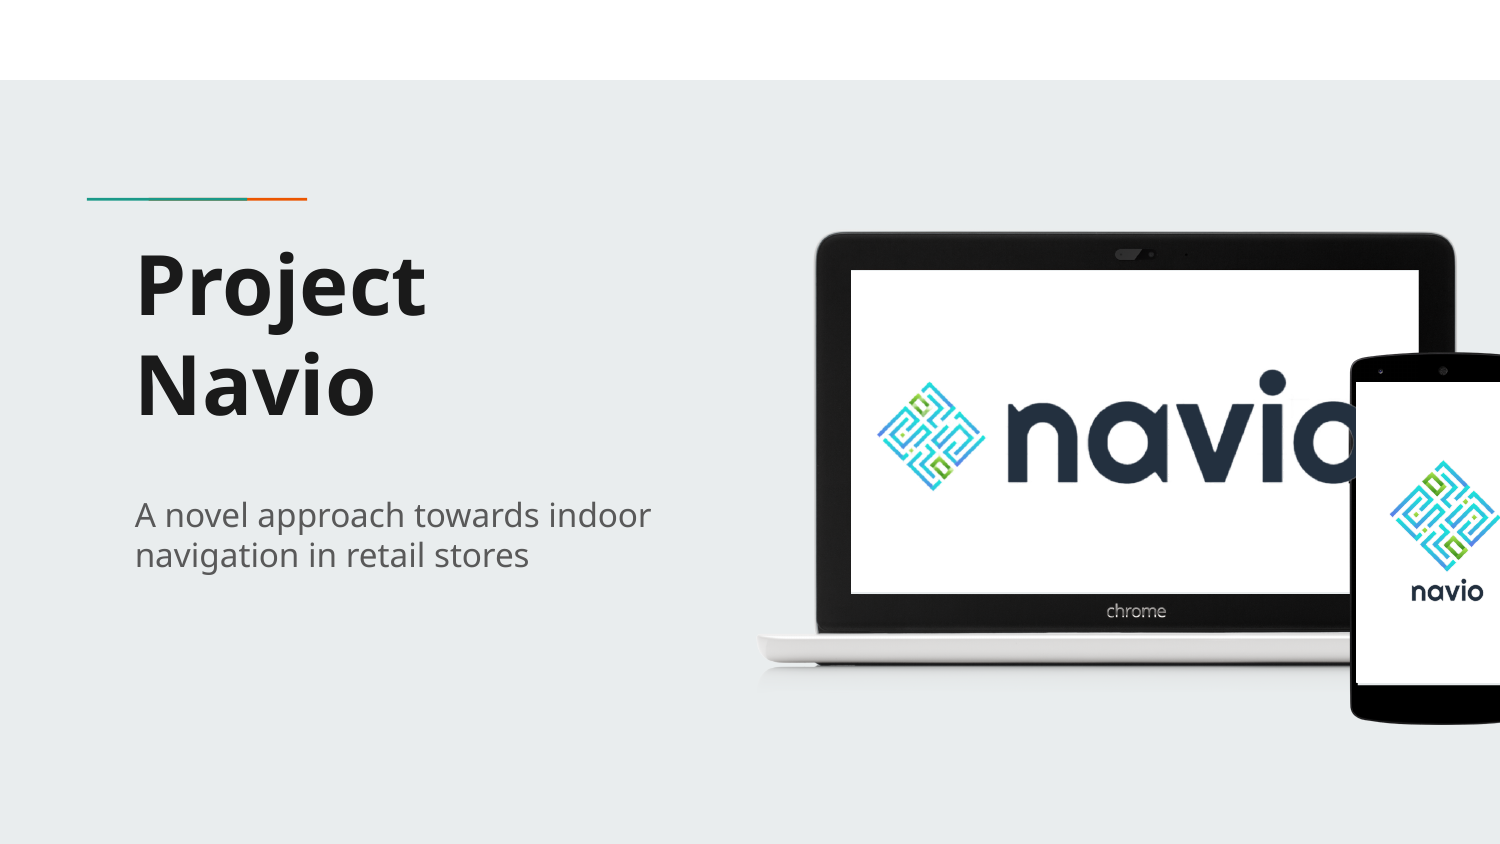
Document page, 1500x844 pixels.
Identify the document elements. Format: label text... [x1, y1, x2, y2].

picture [755, 229, 1500, 725]
title Project Navio [119, 216, 603, 455]
subtitle A novel approach towards indoor navigation in retail stores [119, 479, 742, 615]
